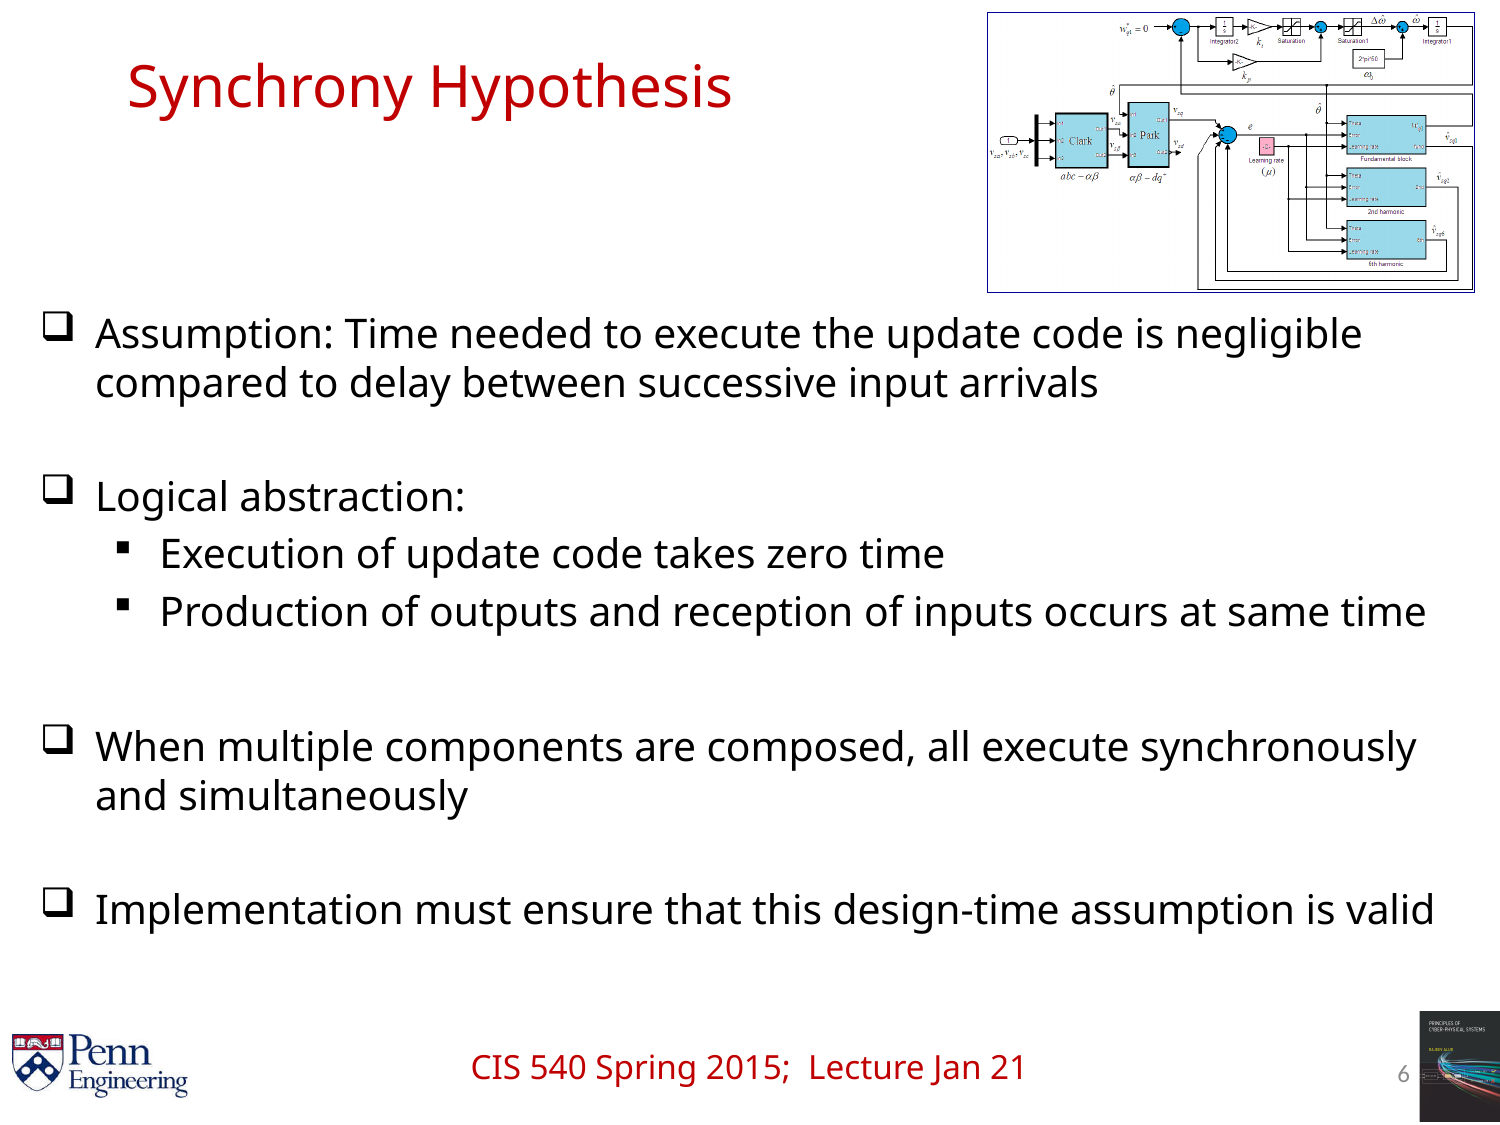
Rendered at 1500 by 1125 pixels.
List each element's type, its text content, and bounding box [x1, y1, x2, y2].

picture [987, 12, 1476, 293]
title Synchrony Hypothesis [112, 24, 982, 143]
list Assumption: Time needed to execute the update code is negligible compared to delay between successive input arrivals Logical abstraction: Execution of update code takes zero time Production of outputs and reception of inputs occurs at same time When multiple components are composed, all execute synchronously and simultaneously Implementation must ensure that this design-time assumption is valid [24, 299, 1475, 1005]
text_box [0, 1007, 1500, 1125]
